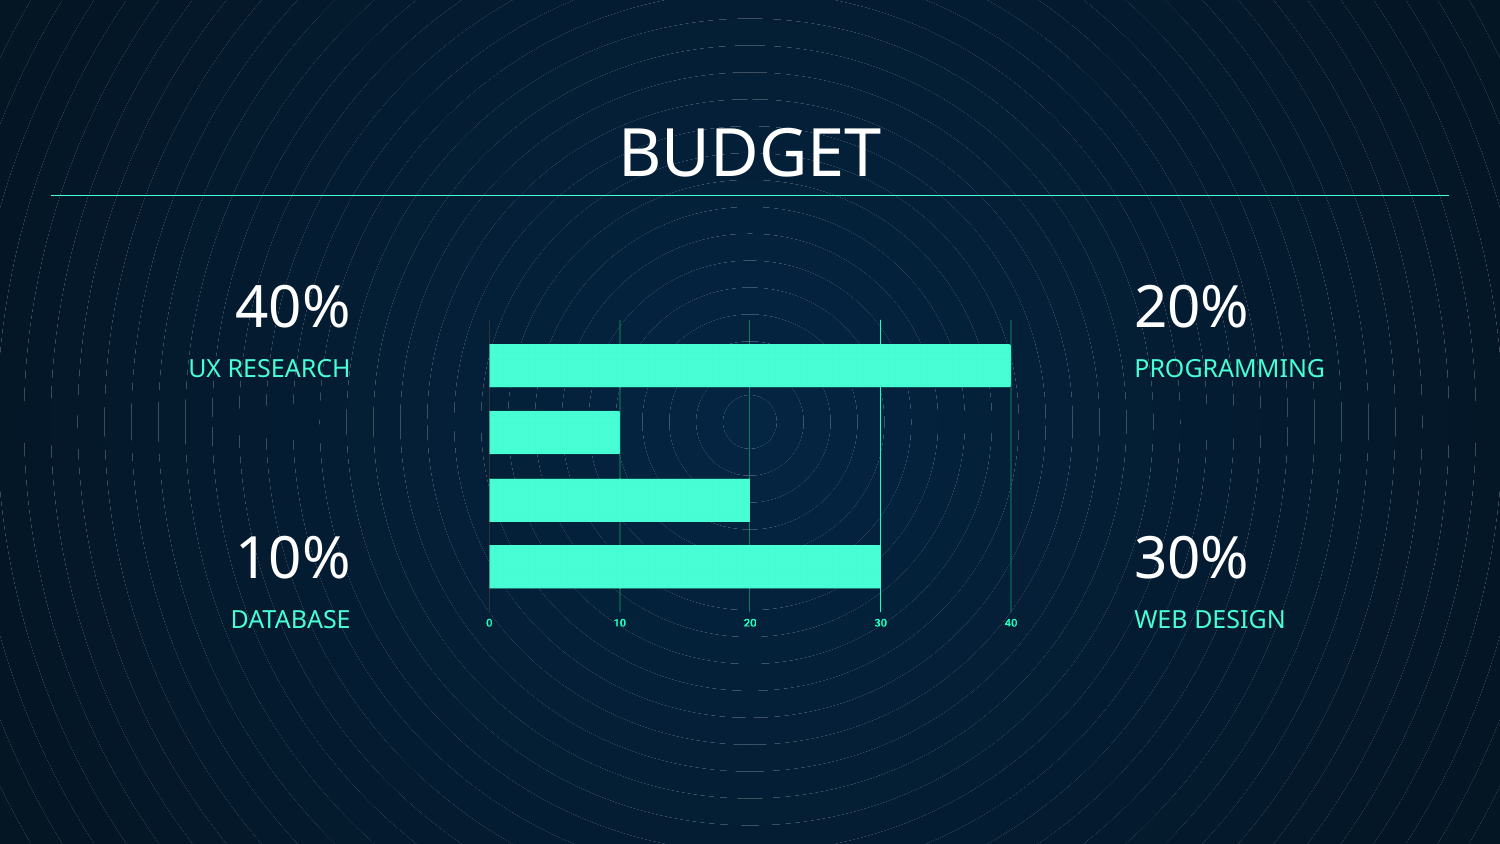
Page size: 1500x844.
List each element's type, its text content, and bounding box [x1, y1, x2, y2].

title BUDGET [51, 200, 1449, 206]
title 30% [1119, 505, 1313, 589]
title PROGRAMMING [1119, 337, 1460, 370]
title BUDGET [51, 105, 1449, 195]
title WEB DESIGN [1119, 589, 1460, 622]
title DATABASE [25, 589, 366, 622]
picture [472, 301, 1028, 646]
title 40% [172, 253, 366, 337]
title 10% [172, 505, 366, 589]
text_box UX RESEARCH [133, 337, 366, 475]
title 20% [1119, 253, 1313, 337]
